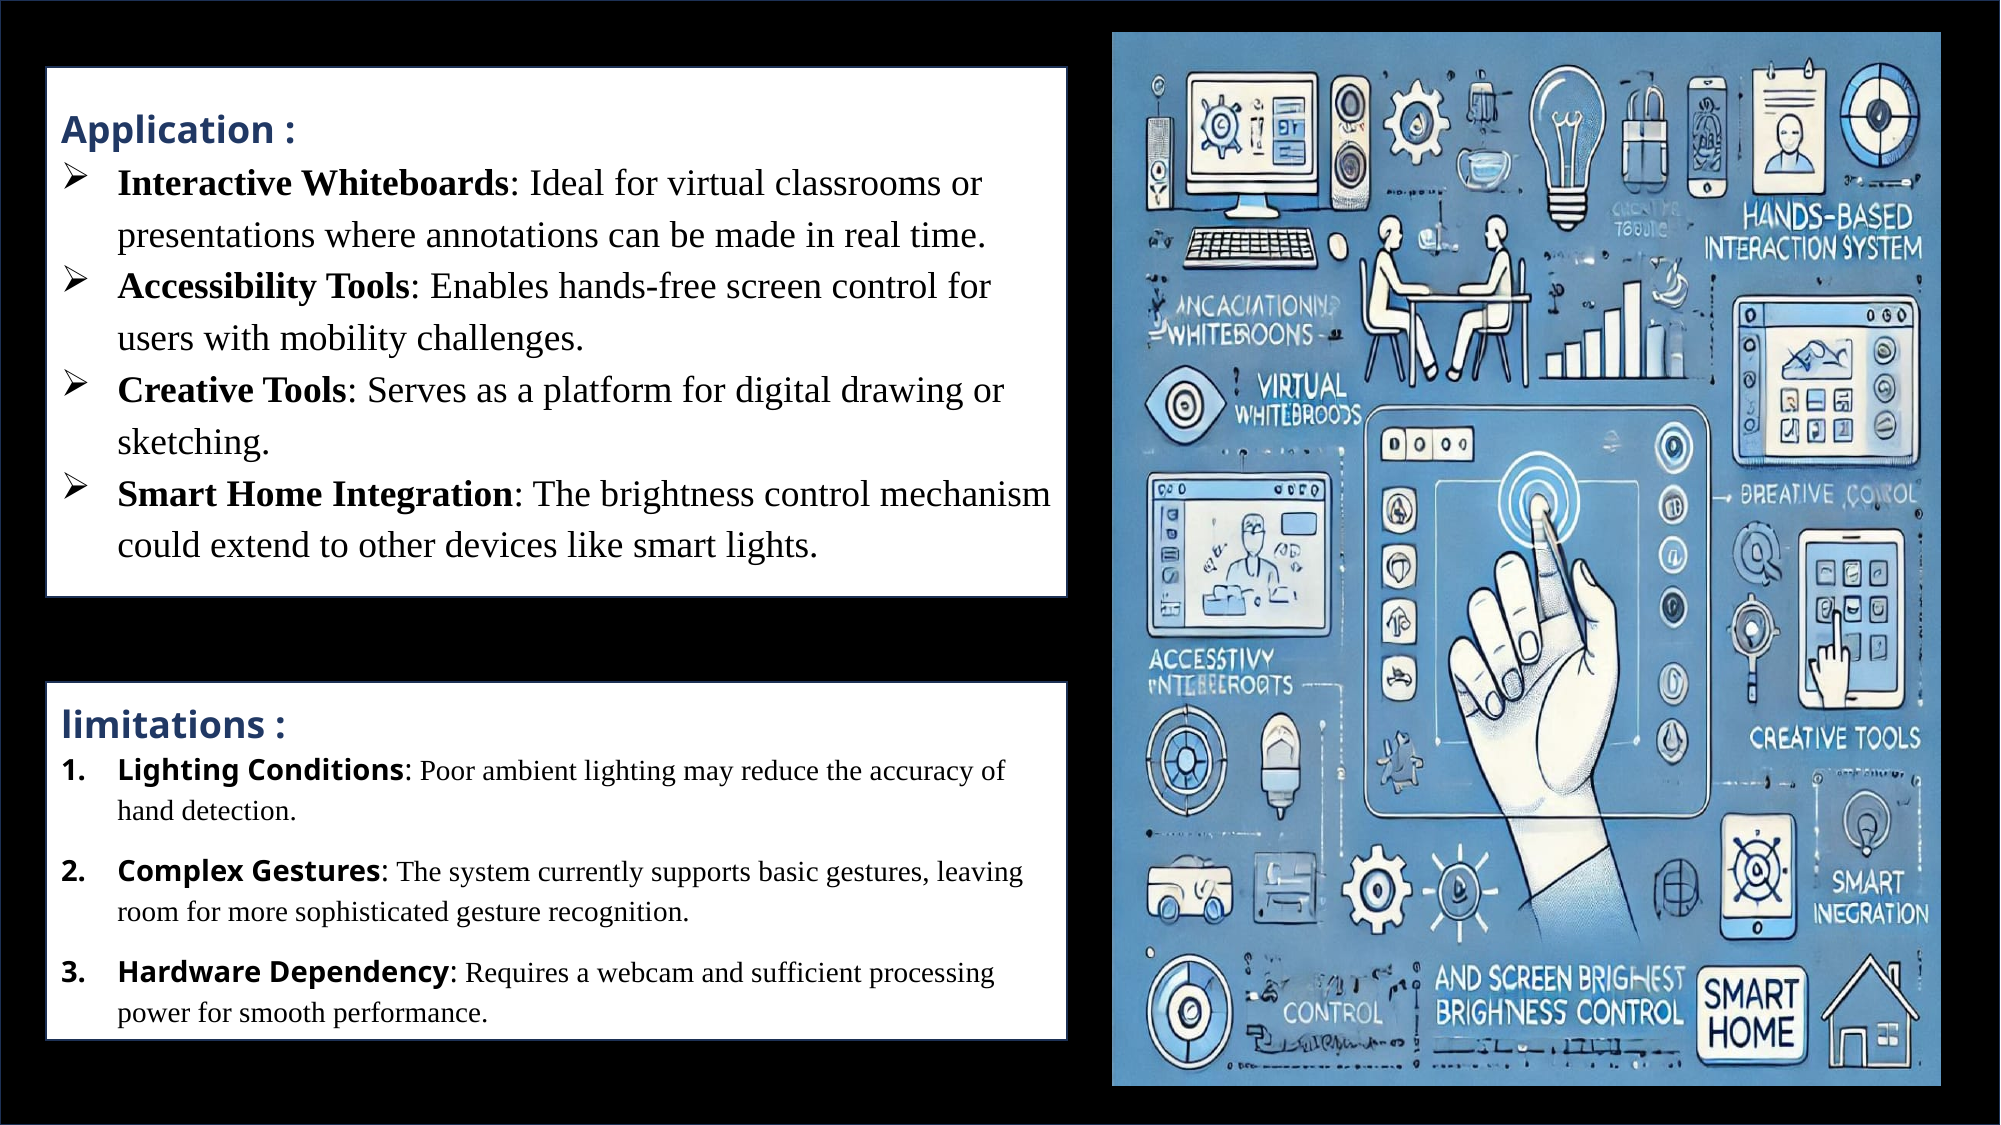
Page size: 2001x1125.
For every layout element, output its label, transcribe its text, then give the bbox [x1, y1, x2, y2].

text_box [0, 0, 2000, 1125]
text_box limitations : Lighting Conditions: Poor ambient lighting may reduce the accuracy of hand detection. Complex Gestures: The system currently supports basic gestures, leaving room for more sophisticated gesture recognition. Hardware Dependency: Requires a webcam and sufficient processing power for smooth performance. [45, 681, 1068, 1041]
text_box Application : Interactive Whiteboards: Ideal for virtual classrooms or presentations where annotations can be made in real time. Accessibility Tools: Enables hands-free screen control for users with mobility challenges. Creative Tools: Serves as a platform for digital drawing or sketching. Smart Home Integration: The brightness control mechanism could extend to other devices like smart lights. [45, 66, 1068, 598]
picture [1112, 32, 1941, 1086]
